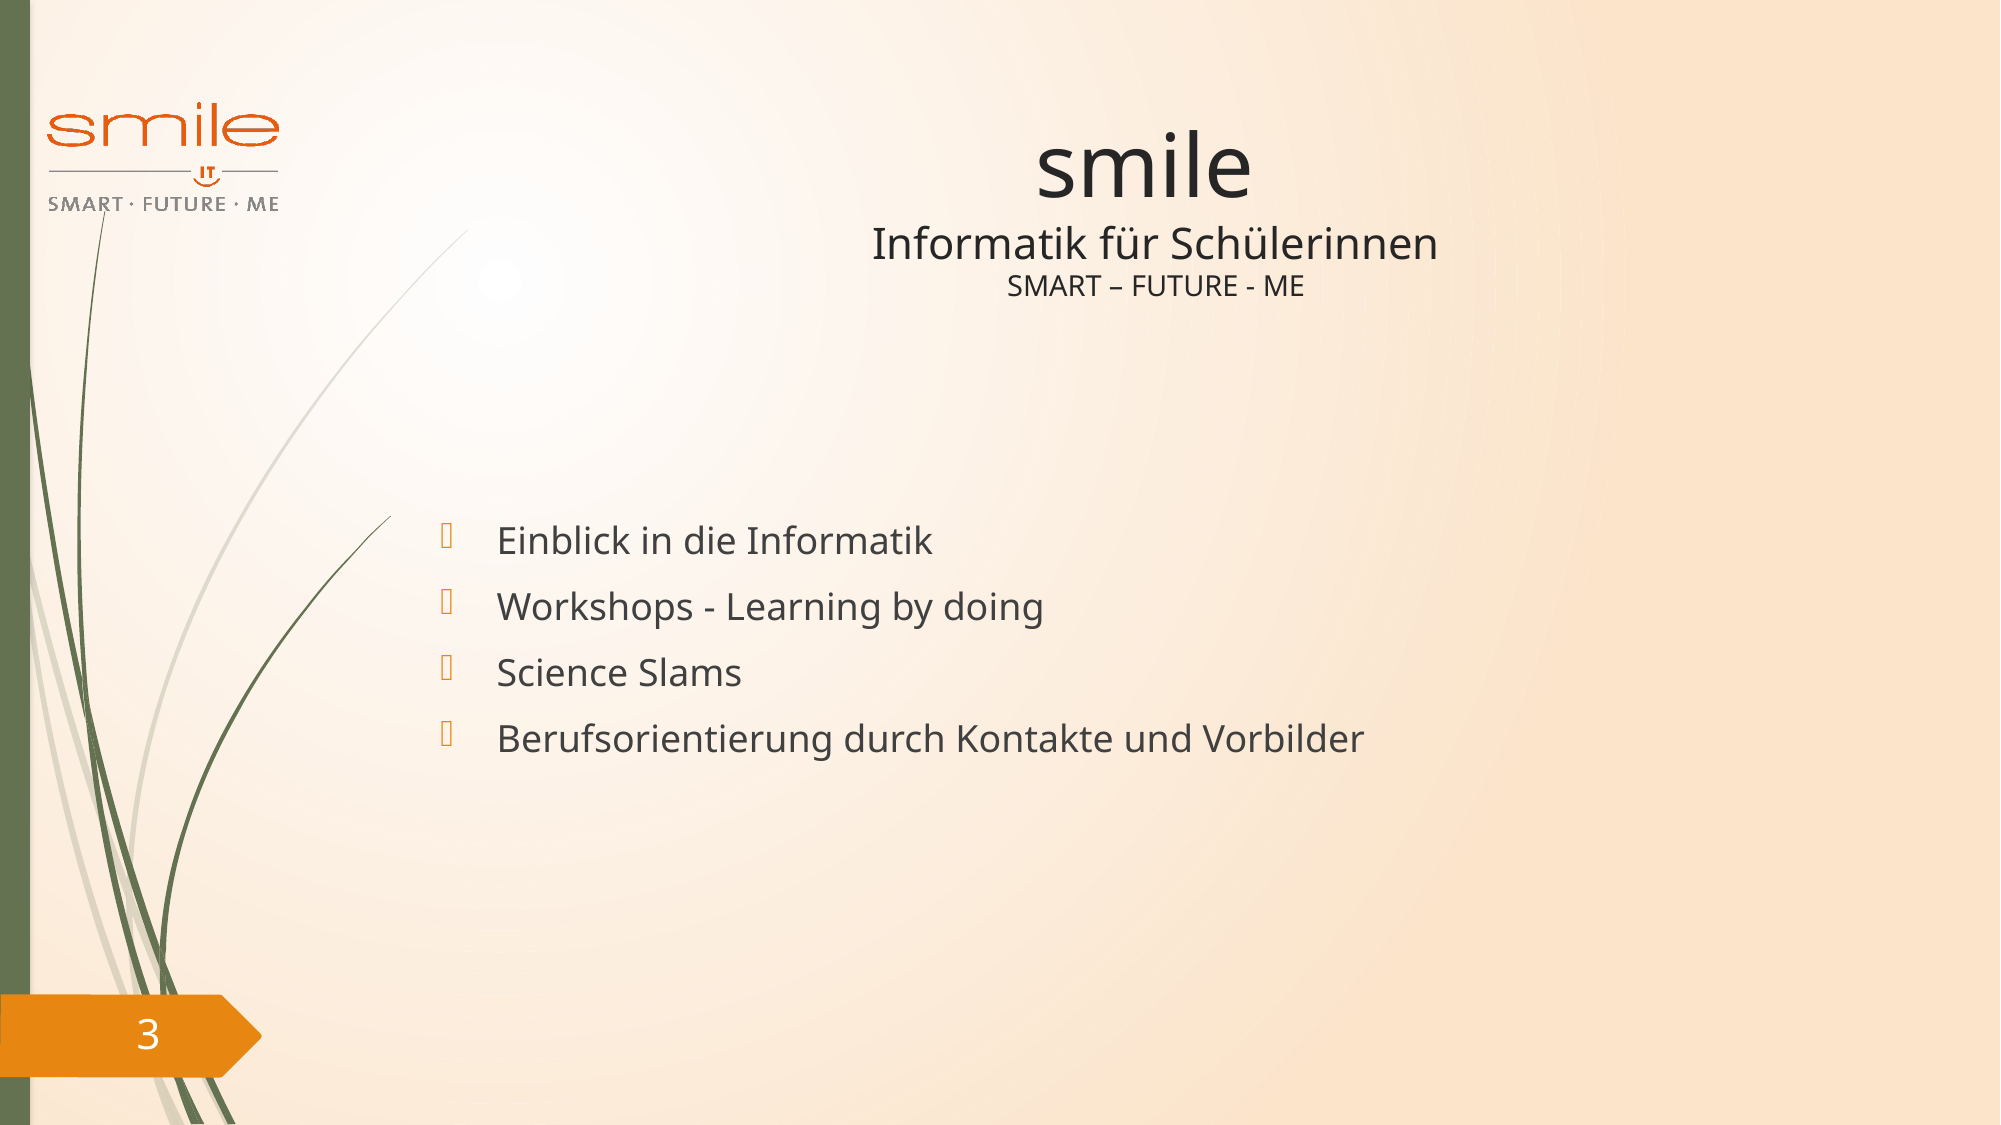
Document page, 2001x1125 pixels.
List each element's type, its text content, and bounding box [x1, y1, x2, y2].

slide_number 3 [47, 1006, 176, 1067]
list Einblick in die Informatik Workshops - Learning by doing Science Slams Berufsorientierung durch Kontakte und Vorbilder [425, 509, 1906, 1125]
title smile Informatik für Schülerinnen SMART – FUTURE - ME [425, 102, 1888, 313]
picture [47, 102, 279, 211]
